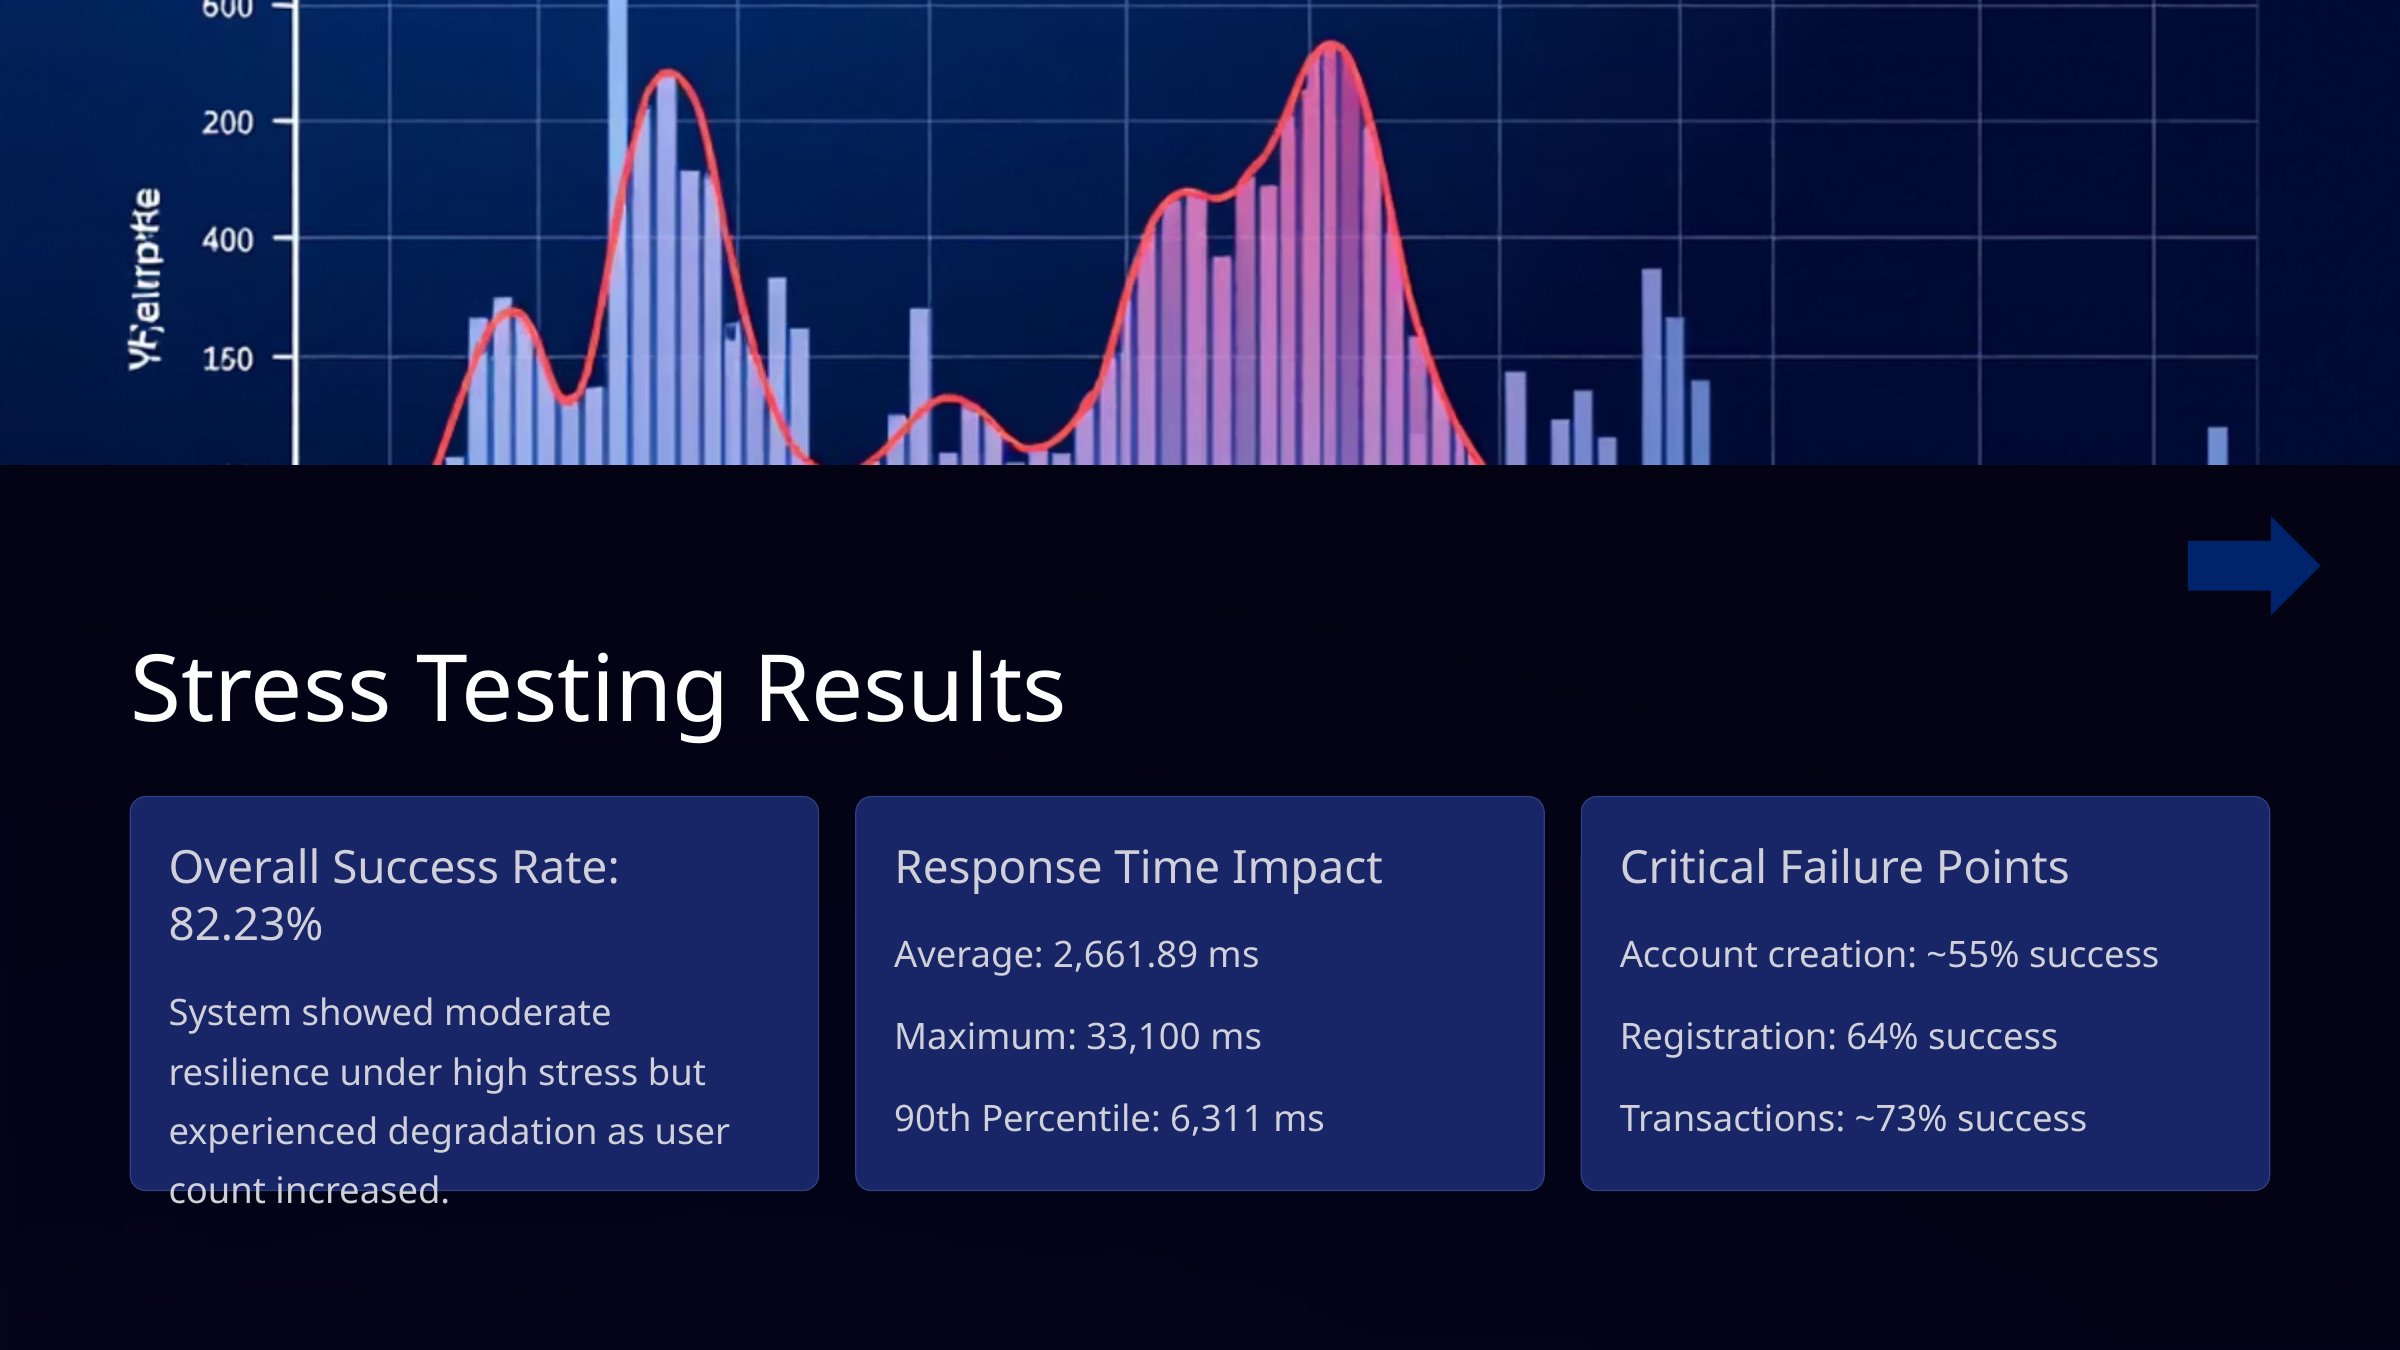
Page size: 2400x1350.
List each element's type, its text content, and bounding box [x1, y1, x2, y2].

text_box Maximum: 33,100 ms [894, 997, 1506, 1057]
text_box Response Time Impact [894, 834, 1372, 893]
text_box Registration: 64% success [1619, 997, 2232, 1057]
text_box Stress Testing Results [130, 624, 1061, 741]
text_box 90th Percentile: 6,311 ms [894, 1079, 1506, 1139]
text_box [855, 796, 1545, 1191]
text_box Average: 2,661.89 ms [894, 915, 1506, 975]
text_box System showed moderate resilience under high stress but experienced degradation as user count increased. [168, 973, 781, 1153]
text_box [130, 796, 819, 1191]
text_box Critical Failure Points [1619, 834, 2085, 893]
text_box Transactions: ~73% success [1619, 1079, 2232, 1139]
text_box Overall Success Rate: 82.23% [168, 834, 781, 952]
picture [0, 0, 2400, 1350]
text_box [1581, 796, 2270, 1191]
text_box Account creation: ~55% success [1619, 915, 2232, 975]
text_box [2187, 514, 2322, 617]
